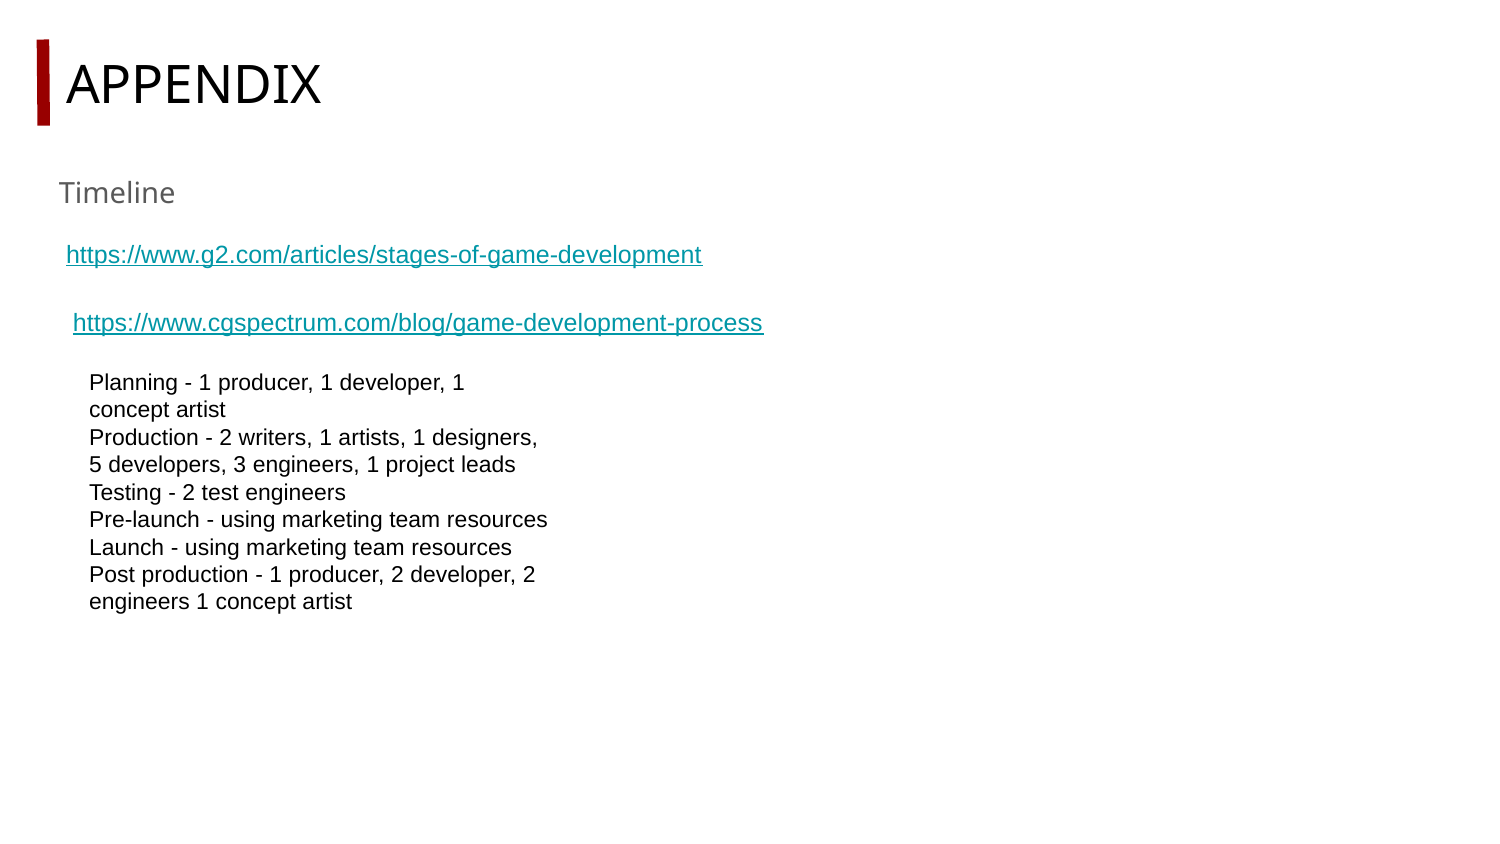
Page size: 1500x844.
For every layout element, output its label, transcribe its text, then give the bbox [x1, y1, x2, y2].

text_box https://www.g2.com/articles/stages-of-game-development [51, 223, 795, 284]
list Timeline [43, 154, 405, 241]
text_box Planning - 1 producer, 1 developer, 1 concept artist Production - 2 writers, 1 artists, 1 designers, 5 developers, 3 engineers, 1 project leads Testing - 2 test engineers Pre-launch - using marketing team resources Launch - using marketing team resources Post production - 1 producer, 2 developer, 2 engineers 1 concept artist [74, 352, 567, 630]
text_box https://www.cgspectrum.com/blog/game-development-process [57, 291, 788, 352]
title APPENDIX [51, 35, 1449, 130]
